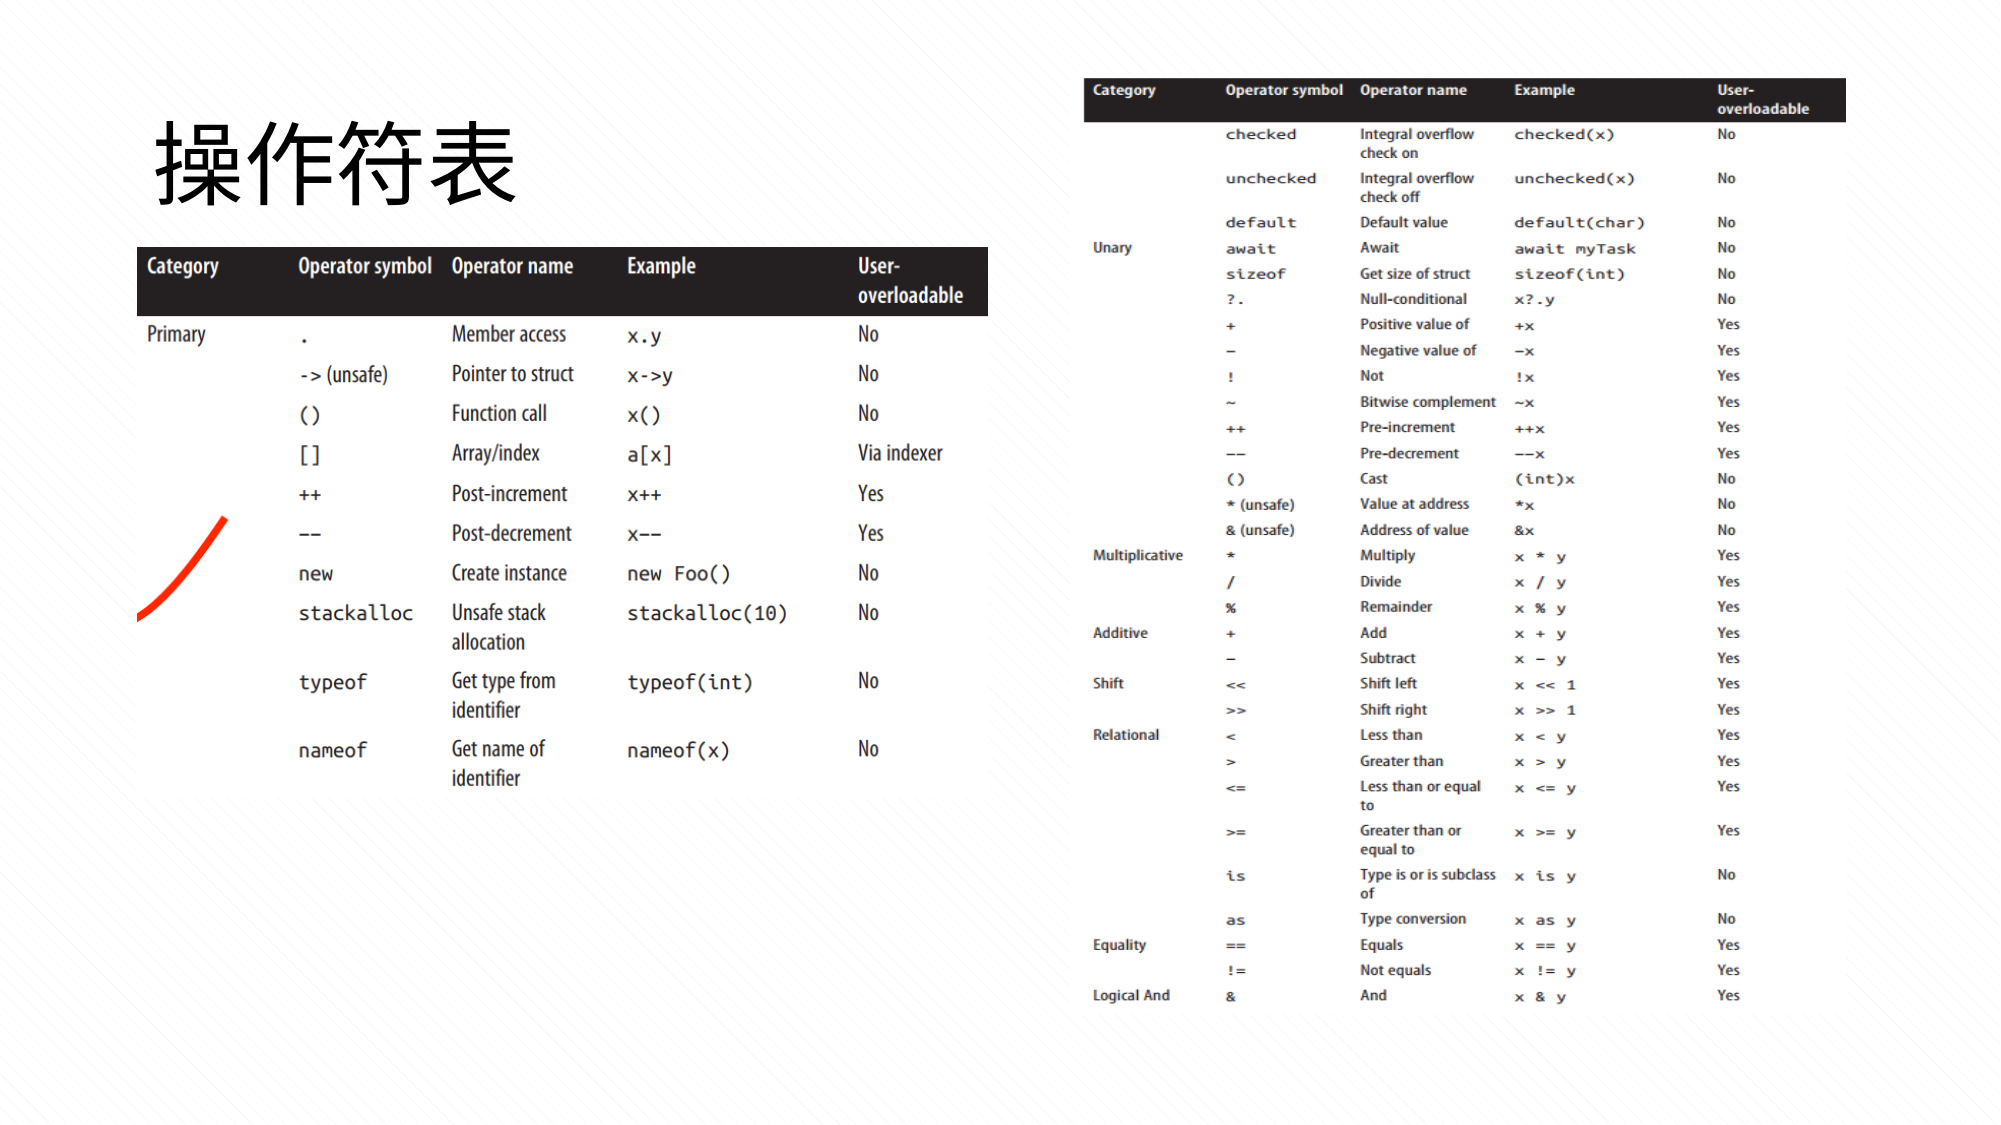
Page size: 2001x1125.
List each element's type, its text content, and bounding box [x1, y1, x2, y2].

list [137, 246, 988, 798]
title 操作符表 [137, 59, 1863, 278]
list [1070, 74, 1846, 1014]
